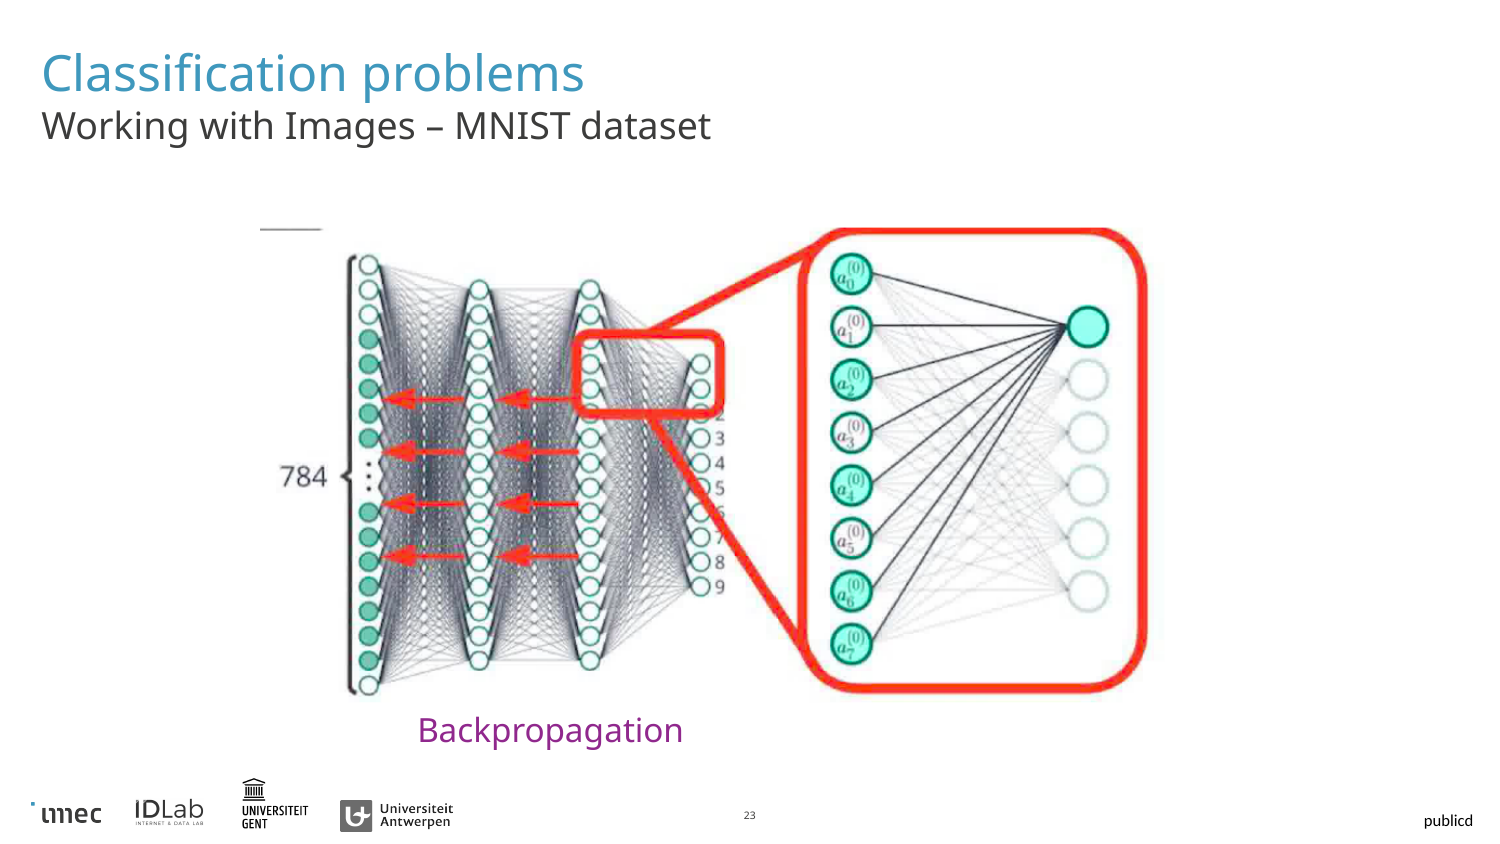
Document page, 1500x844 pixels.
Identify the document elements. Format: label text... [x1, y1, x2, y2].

slide_number 23 [679, 802, 821, 831]
text_box Backpropagation [402, 720, 699, 757]
picture [260, 193, 1186, 713]
picture [340, 800, 453, 832]
title Classification problems [26, 33, 1463, 94]
picture [31, 802, 101, 823]
picture [135, 798, 204, 826]
list Working with Images – MNIST dataset [26, 94, 1463, 156]
picture [239, 767, 311, 834]
